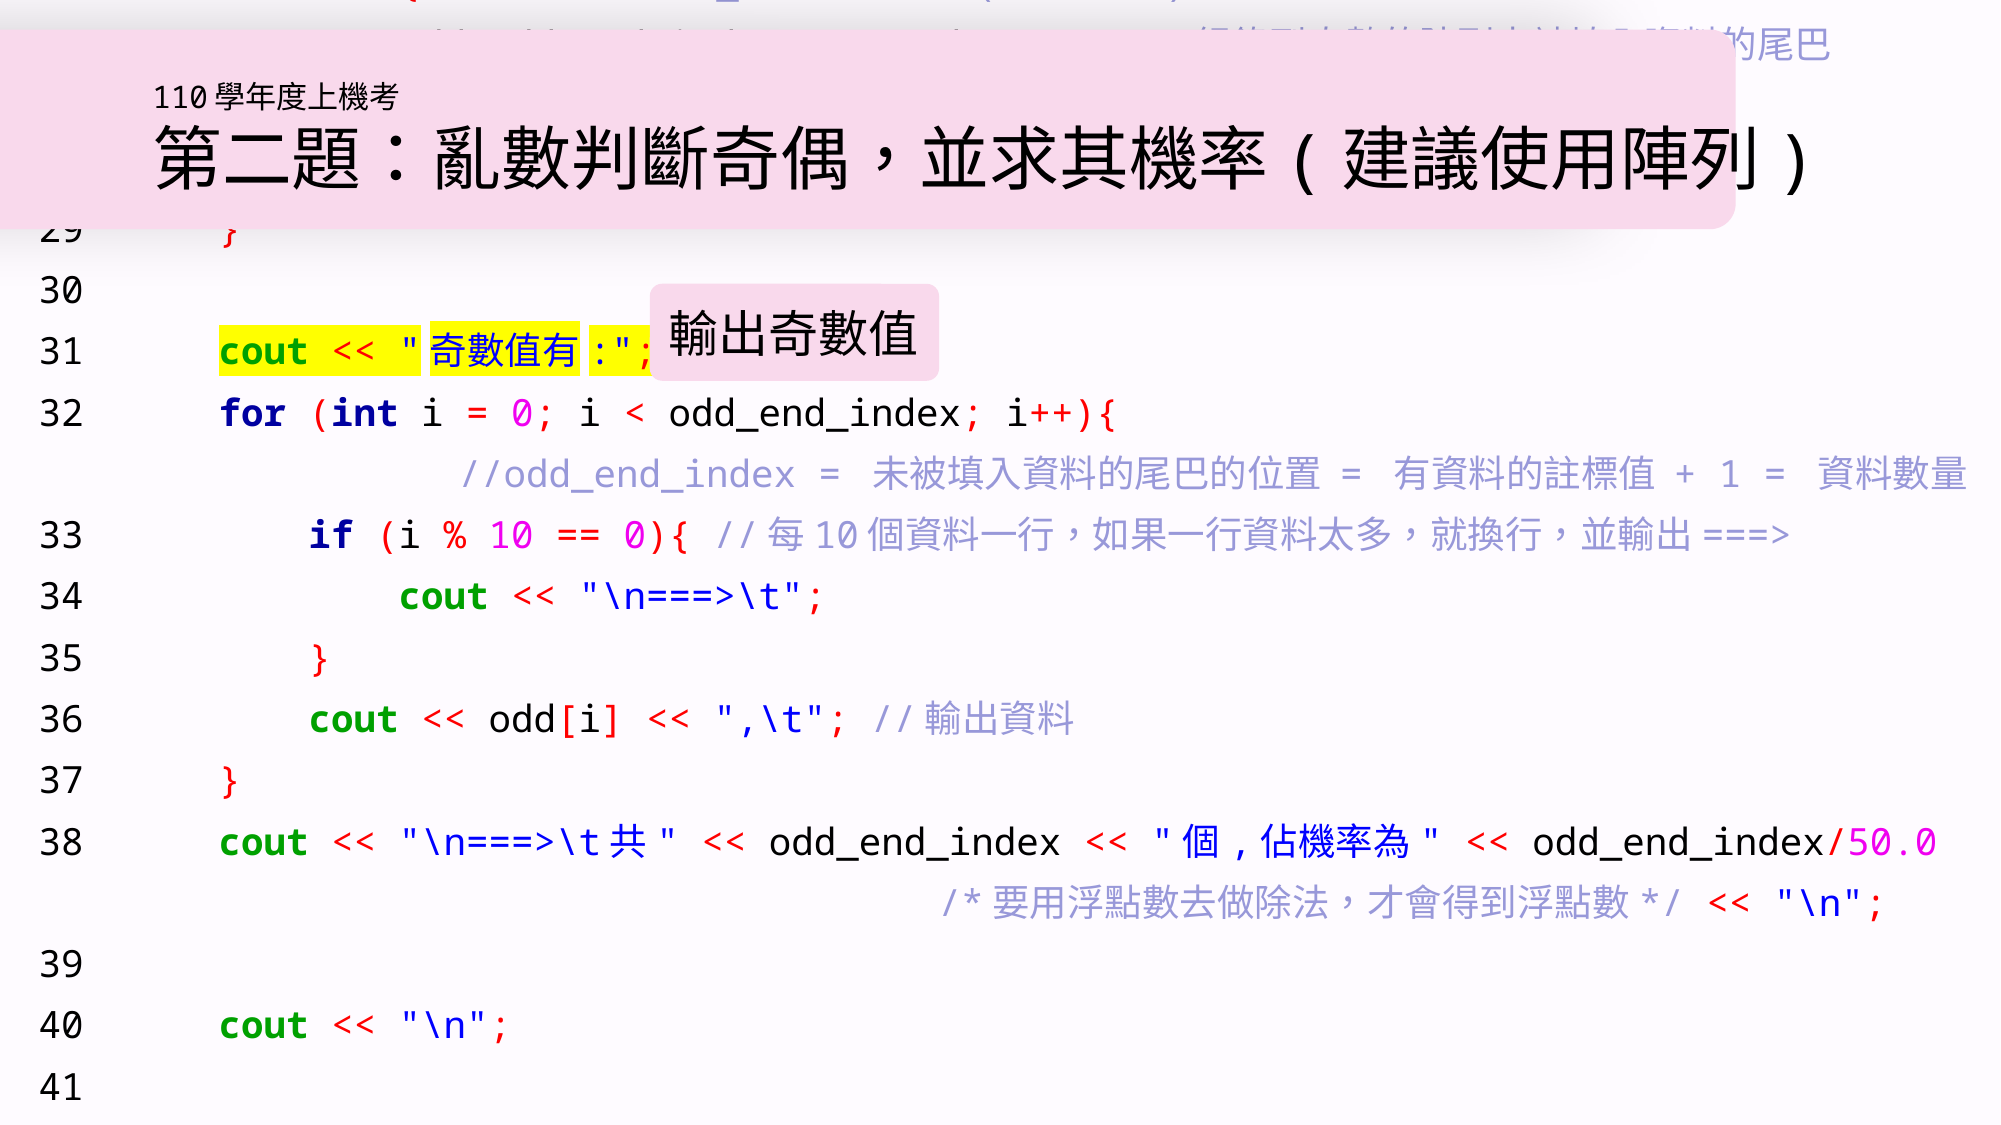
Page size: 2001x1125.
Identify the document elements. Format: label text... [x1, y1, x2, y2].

title 110學年度上機考 第二題：亂數判斷奇偶，並求其機率(建議使用陣列) [137, 59, 1863, 217]
text_box 輸出奇數值 [648, 282, 941, 382]
list 1 #include <iostream> //輸入輸出的函式庫 2 #include <cstdlib> //亂數的函式庫 3 #include <ctime> //取得現在UNIX時間的函式庫 4 using namespace std; 5 6 //自訂取亂數函式 7 int randint(int Min, int Max){ 8 return Min + rand() % (Max - Min + 1); 9 } 10 11 int main() 12 { 13 int N, odd[50] = {},/*用於紀錄奇數*/ odd_end_index = 0,/*用於紀錄奇數的陣列的末位置*/ 14 even[50] = {},/*用於紀錄偶數*/ even_end_index = 0, /*用於紀錄偶數的陣列的末位置*/ 15 random_num; 16 cin >> N; //輸入一整數N 17 18 srand(time(0)); //以現在時間設定亂數種子 19 for (int i = 0; i < 50; i++){ //重複執行50次 20 random_num = randint(1, N); //取1~N之間的亂數 到 random_num 中 21 if (random_num % 2 == 0){ //如果random_num是偶數 22 even[even_end_index] = random_num; //紀錄到偶數的陣列未被填入資料的尾巴 23 even_end_index++; //陣列尾巴位置+1 24 } 25 else{ //如果random_num不是偶數(就是奇數) 26 odd[odd_end_index] = random_num; //紀錄到奇數的陣列未被填入資料的尾巴 27 odd_end_index++; //陣列尾巴位置+1 28 } 29 } 30 31 cout << "奇數值有:"; 32 for (int i = 0; i < odd_end_index; i++){ //odd_end_index = 未被填入資料的尾巴的位置 = 有資料的註標值 + 1 = 資料數量 33 if (i % 10 == 0){ //每10個資料一行，如果一行資料太多，就換行，並輸出===> 34 cout << "\n===>\t"; 35 } 36 cout << odd[i] << ",\t"; //輸出資料 37 } 38 cout << "\n===>\t共" << odd_end_index << "個,佔機率為" << odd_end_index/50.0 /*要用浮點數去做除法，才會得到浮點數*/ << "\n"; 39 40 cout << "\n"; 41 42 cout << "偶數值有:"; 43 for (int i = 0; i < even_end_index; i++){ //even_end_index = 未被填入資料的尾巴的位置 = 有資料的註標值 + 1 = 資料數量 44 if (i % 10 == 0){ //每10個資料一行，如果一行資料太多，就換行，並輸出===> 45 cout << "\n===>\t"; 46 } 47 cout << even[i] << ",\t"; //輸出資料 48 } 49 cout << "\n===>\t共" << even_end_index << "個,佔機率為" << even_end_index/50.0 << "\n"; 50 51 return 0; 52 } [23, 0, 2000, 1125]
text_box [0, 28, 1737, 231]
